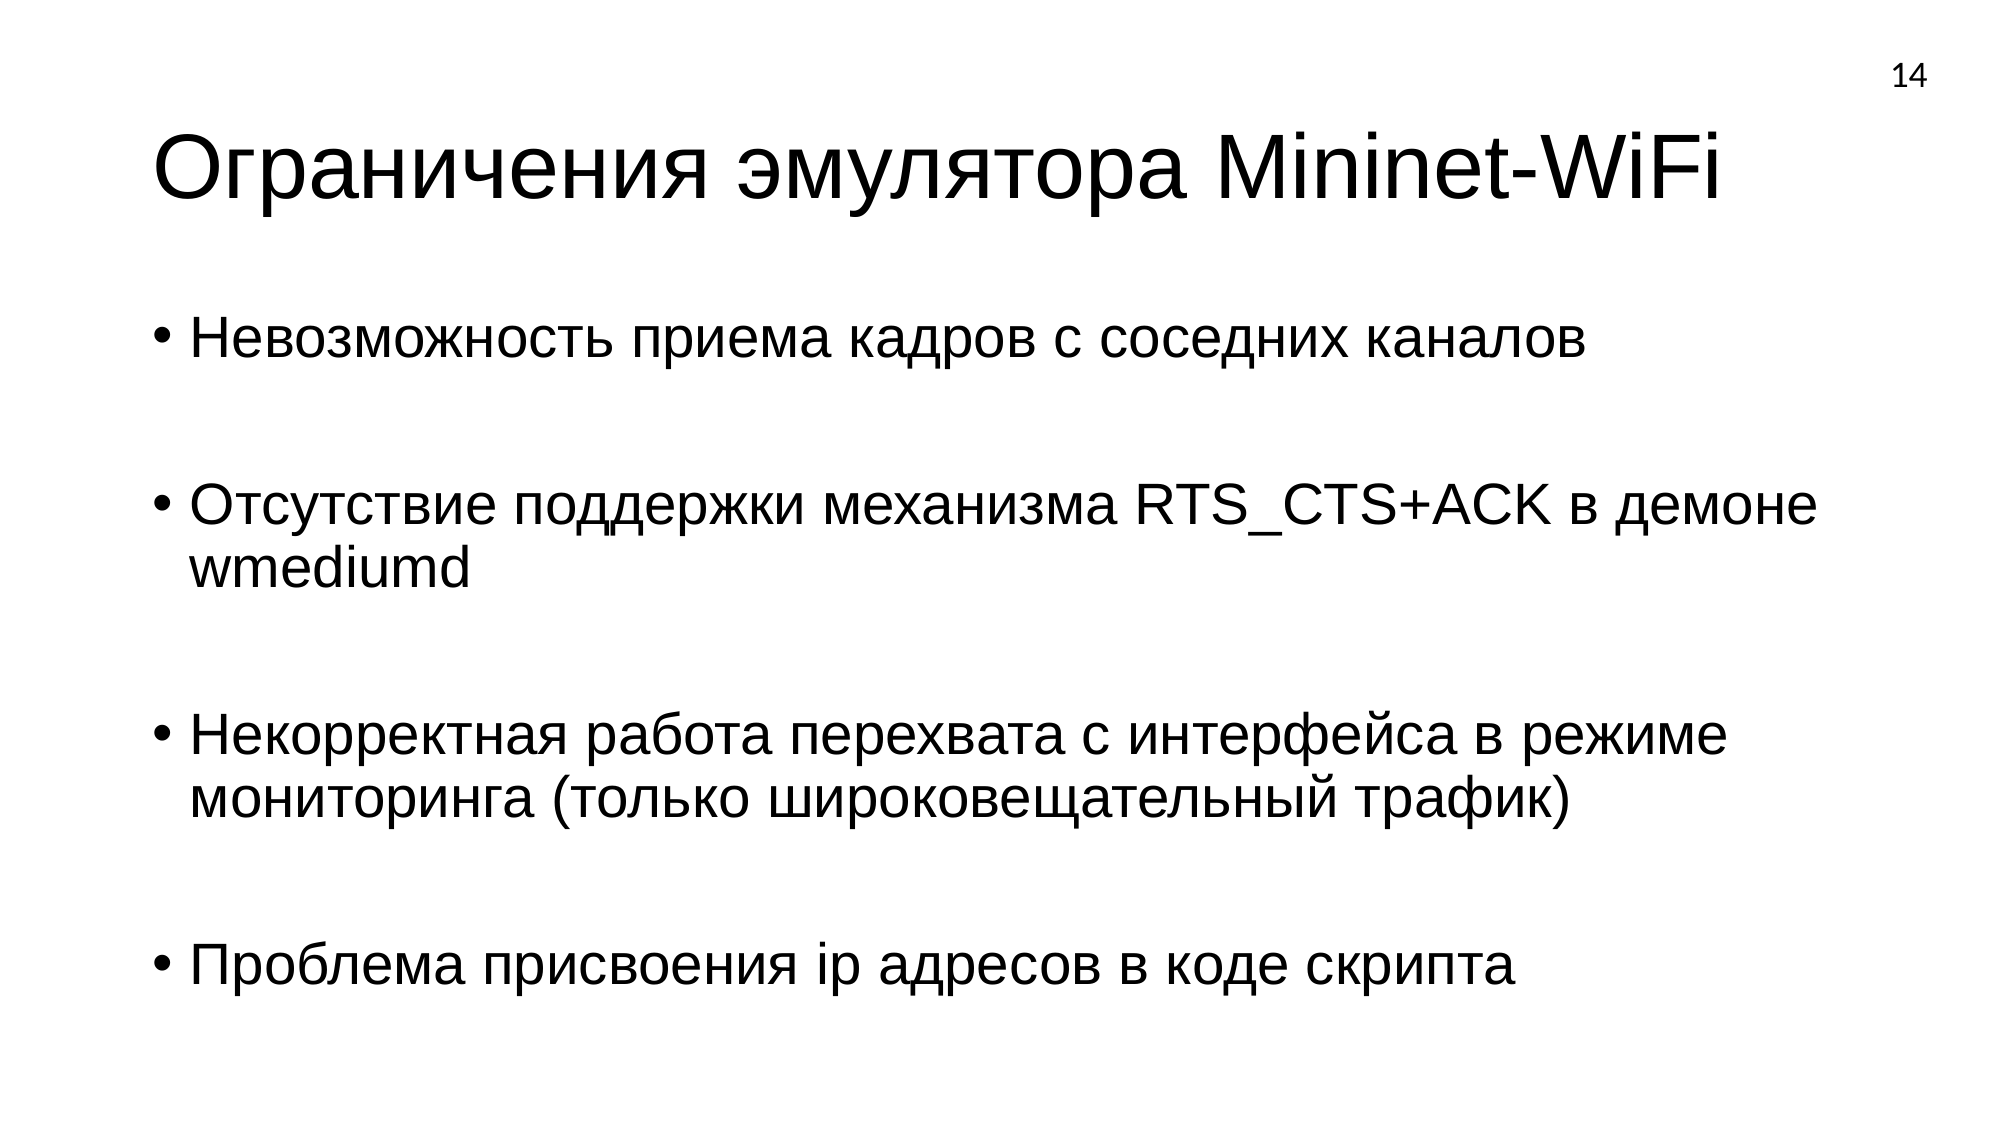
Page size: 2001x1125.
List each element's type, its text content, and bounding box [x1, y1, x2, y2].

list Невозможность приема кадров с соседних каналов Отсутствие поддержки механизма RTS_CTS+ACK в демоне wmediumd Некорректная работа перехвата с интерфейса в режиме мониторинга (только широковещательный трафик) Проблема присвоения ip адресов в коде скрипта [137, 299, 1863, 1014]
title Ограничения эмулятора Mininet-WiFi [137, 59, 1863, 278]
slide_number 14 [1875, 42, 1972, 147]
